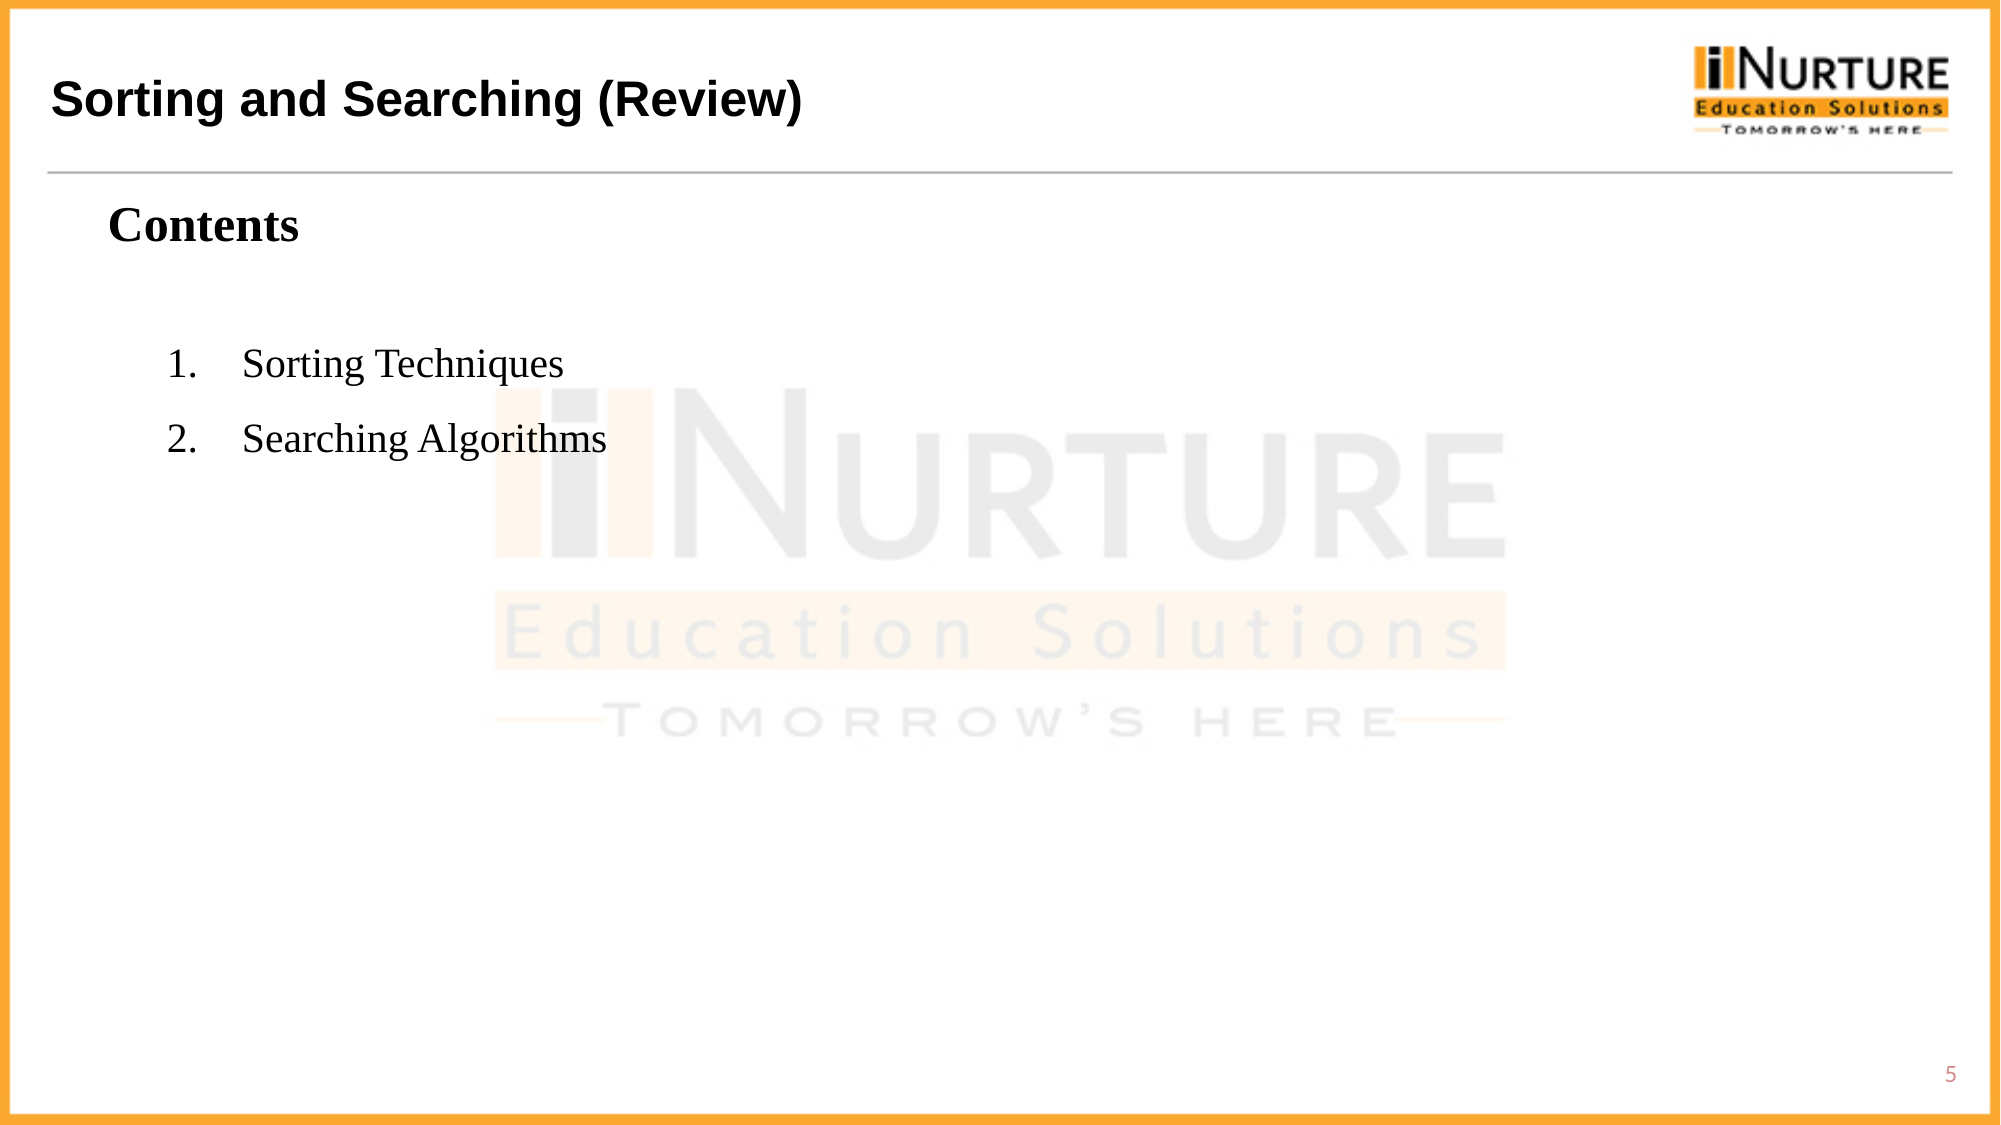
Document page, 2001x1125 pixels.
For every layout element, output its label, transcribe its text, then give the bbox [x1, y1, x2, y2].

slide_number 5 [1901, 1042, 1973, 1103]
text_box Contents Sorting Techniques Searching Algorithms [33, 183, 1902, 594]
text_box Sorting and Searching (Review) [33, 59, 1716, 134]
picture [0, 0, 2001, 1125]
